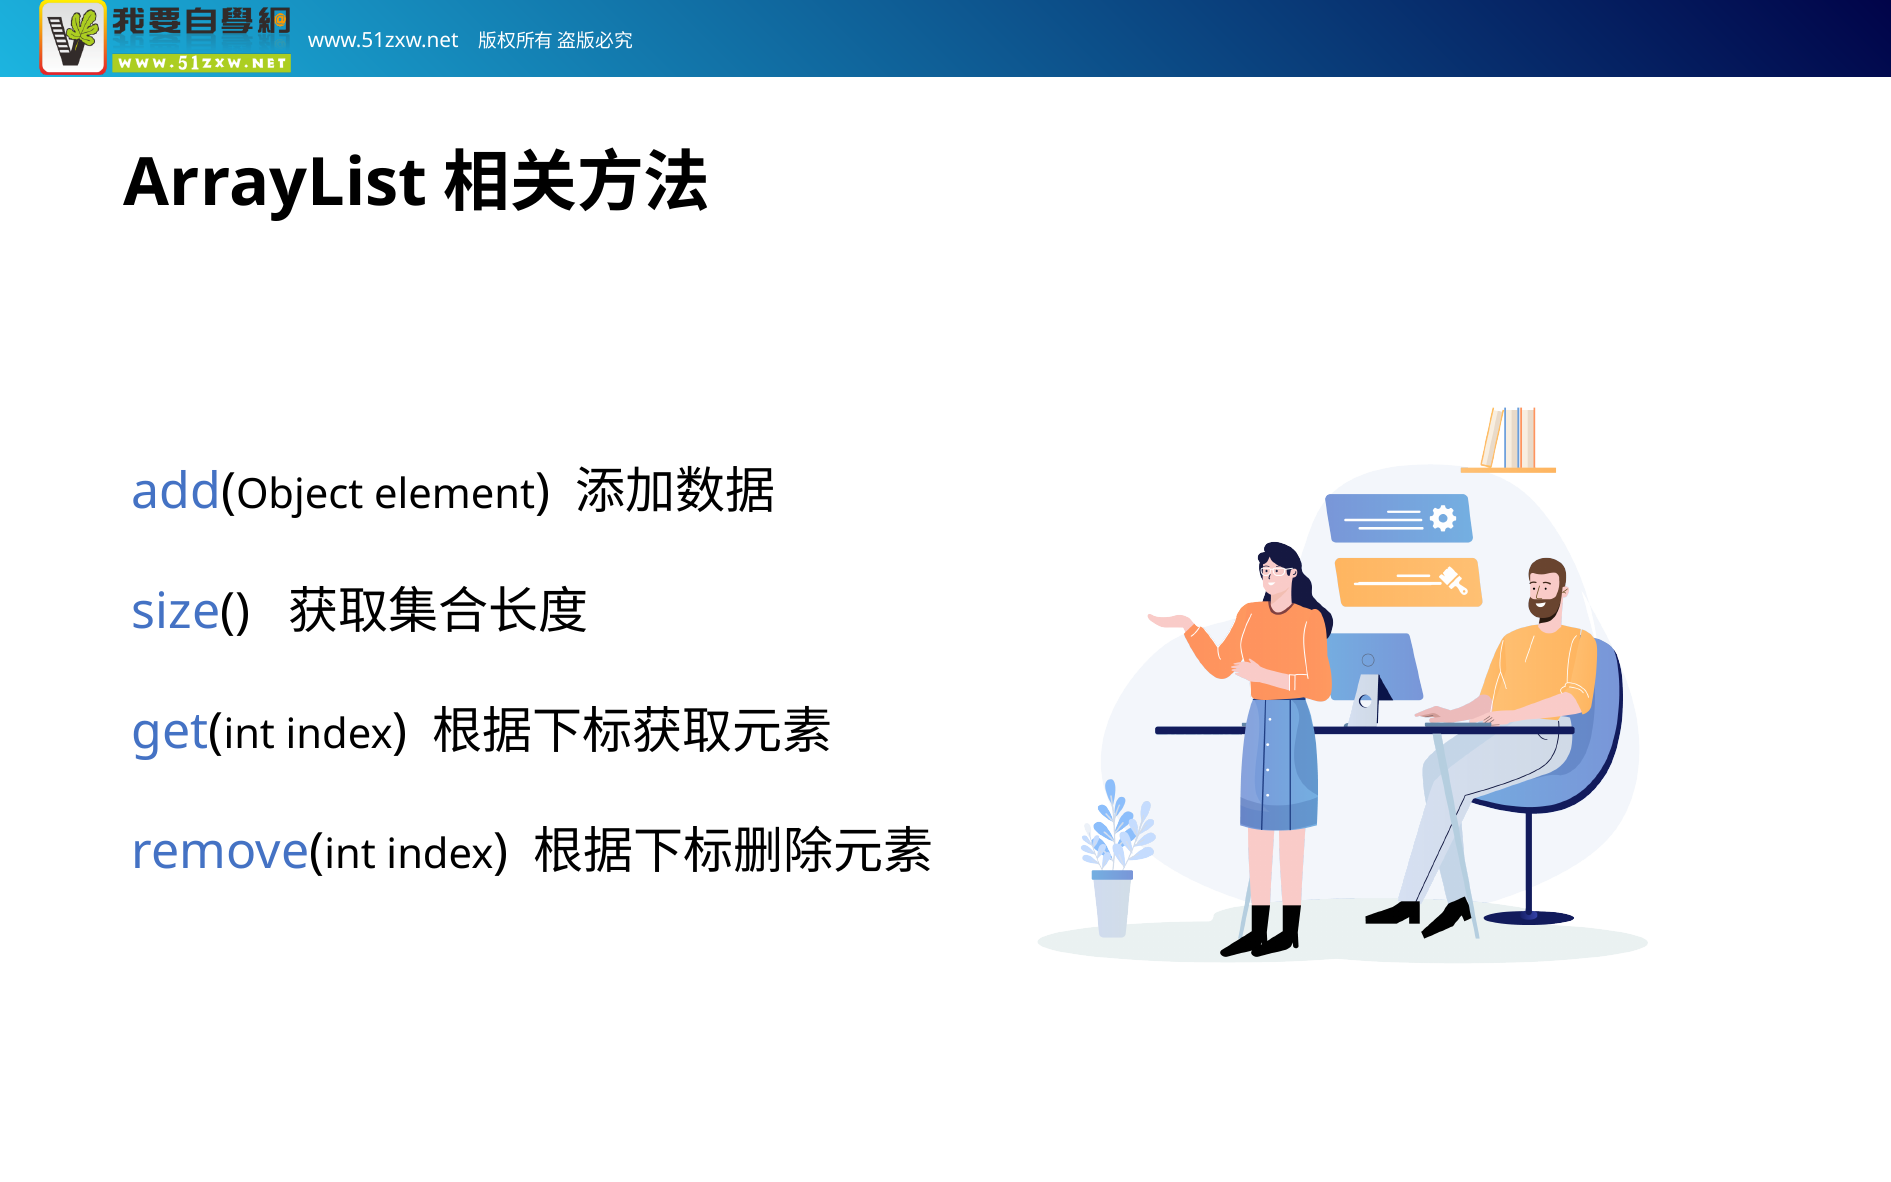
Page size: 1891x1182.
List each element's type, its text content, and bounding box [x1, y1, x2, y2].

text_box [0, 0, 1891, 78]
text_box ArrayList相关方法 [109, 131, 726, 226]
text_box www.51zxw.net 版权所有 盗版必究 [291, 11, 858, 59]
picture [39, 0, 291, 75]
text_box add(Object element) 添加数据 size() 获取集合长度 get(int index) 根据下标获取元素 remove(int index) 根据下标删除元素 [116, 451, 1006, 887]
picture [1006, 319, 1714, 1023]
